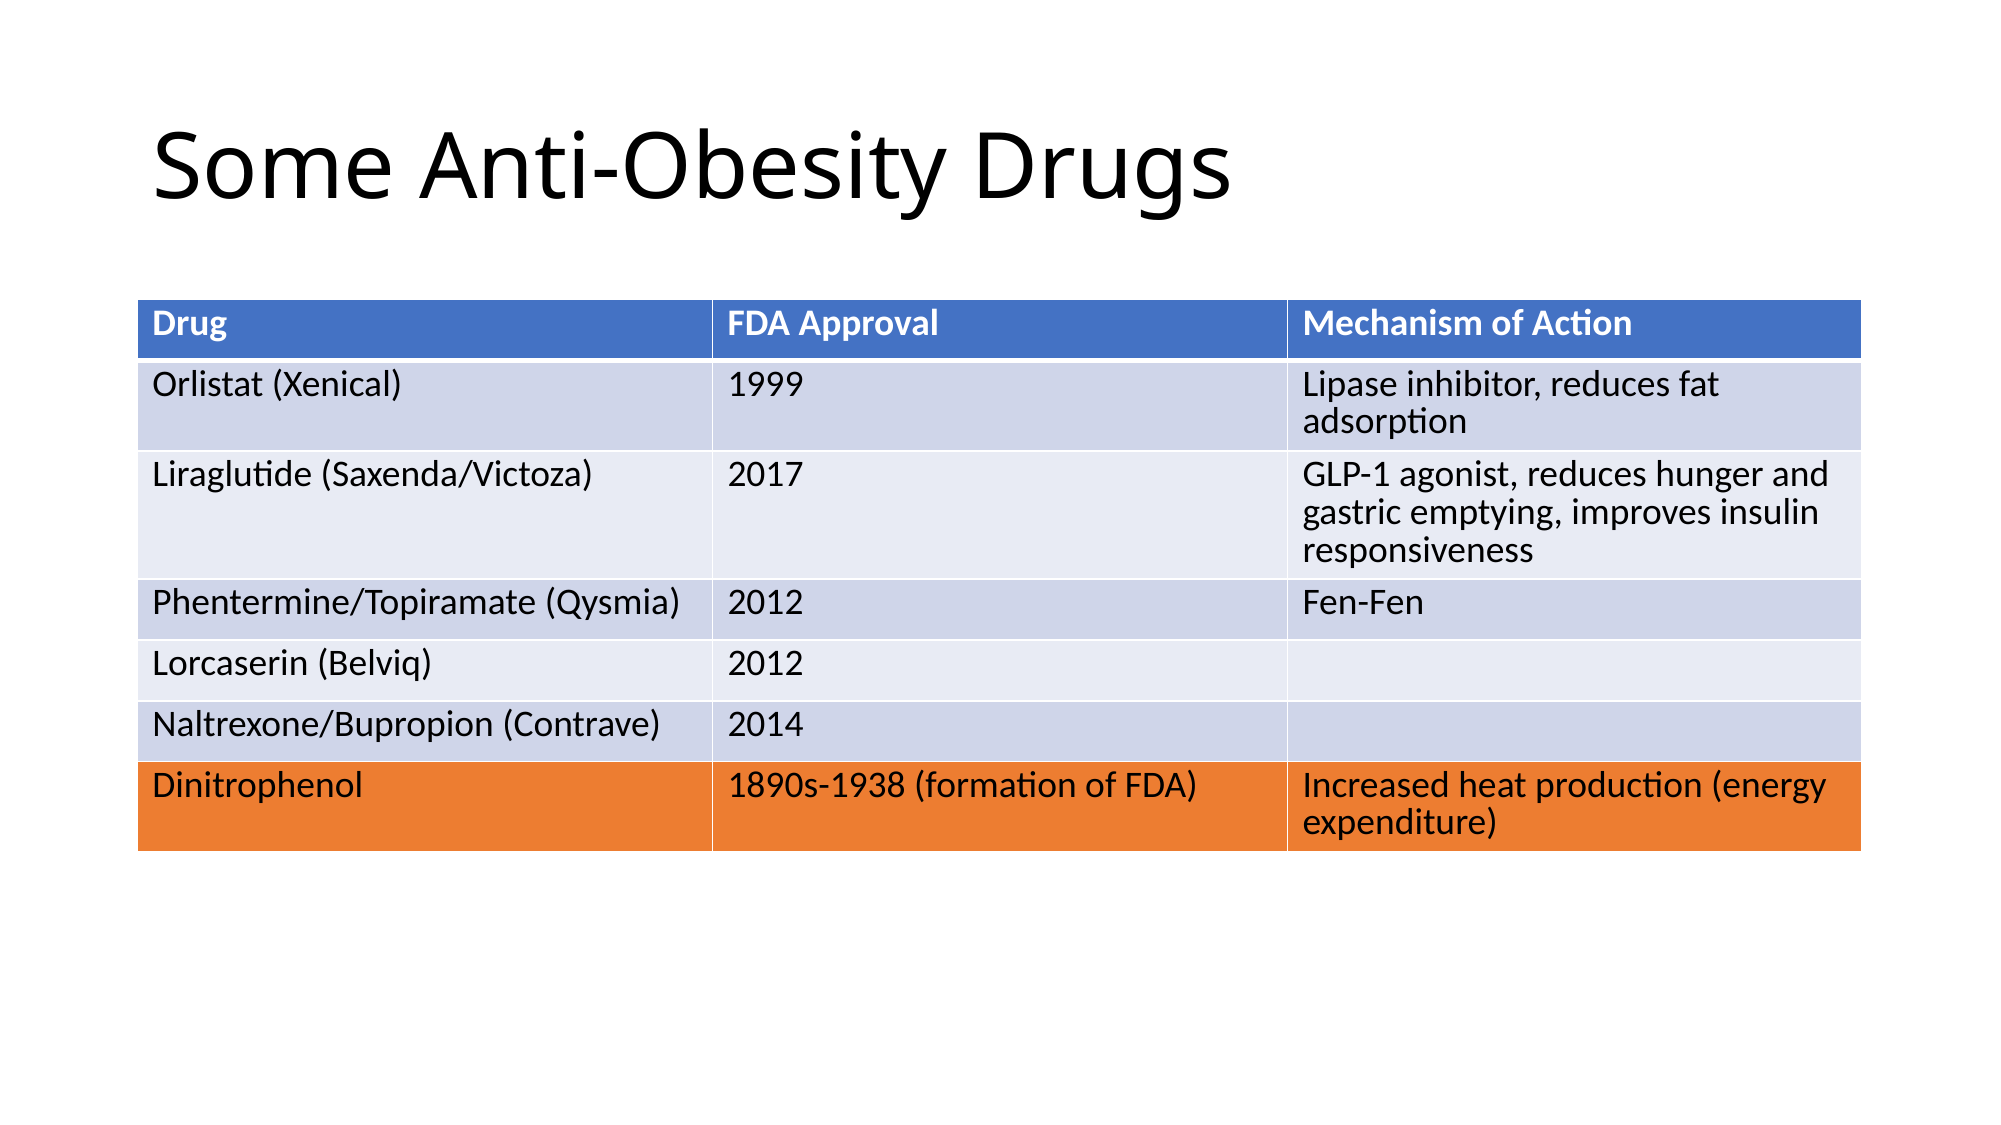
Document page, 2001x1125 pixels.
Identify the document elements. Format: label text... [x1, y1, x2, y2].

table_cell Naltrexone/Bupropion (Contrave) [138, 702, 712, 761]
table_cell [1288, 702, 1861, 761]
table_cell Increased heat production (energy expenditure) [1288, 762, 1861, 851]
table_cell GLP-1 agonist, reduces hunger and gastric emptying, improves insulin responsiveness [1288, 452, 1861, 578]
table_cell Lorcaserin (Belviq) [138, 641, 712, 700]
table_cell 2012 [713, 641, 1287, 700]
table_cell 2014 [713, 702, 1287, 761]
title Some Anti-Obesity Drugs [137, 59, 1863, 278]
table_cell 1999 [713, 363, 1287, 450]
table_header Mechanism of Action [1288, 300, 1861, 358]
table_cell Fen-Fen [1288, 580, 1861, 639]
table_cell Dinitrophenol [138, 762, 712, 851]
table_cell 1890s-1938 (formation of FDA) [713, 762, 1287, 851]
table_cell [1288, 641, 1861, 700]
table_cell 2012 [713, 580, 1287, 639]
table_header Drug [138, 300, 712, 358]
table_cell Phentermine/Topiramate (Qysmia) [138, 580, 712, 639]
table_header FDA Approval [713, 300, 1287, 358]
table_cell 2017 [713, 452, 1287, 578]
table_cell Lipase inhibitor, reduces fat adsorption [1288, 363, 1861, 450]
table_cell Orlistat (Xenical) [138, 363, 712, 450]
table_cell Liraglutide (Saxenda/Victoza) [138, 452, 712, 578]
